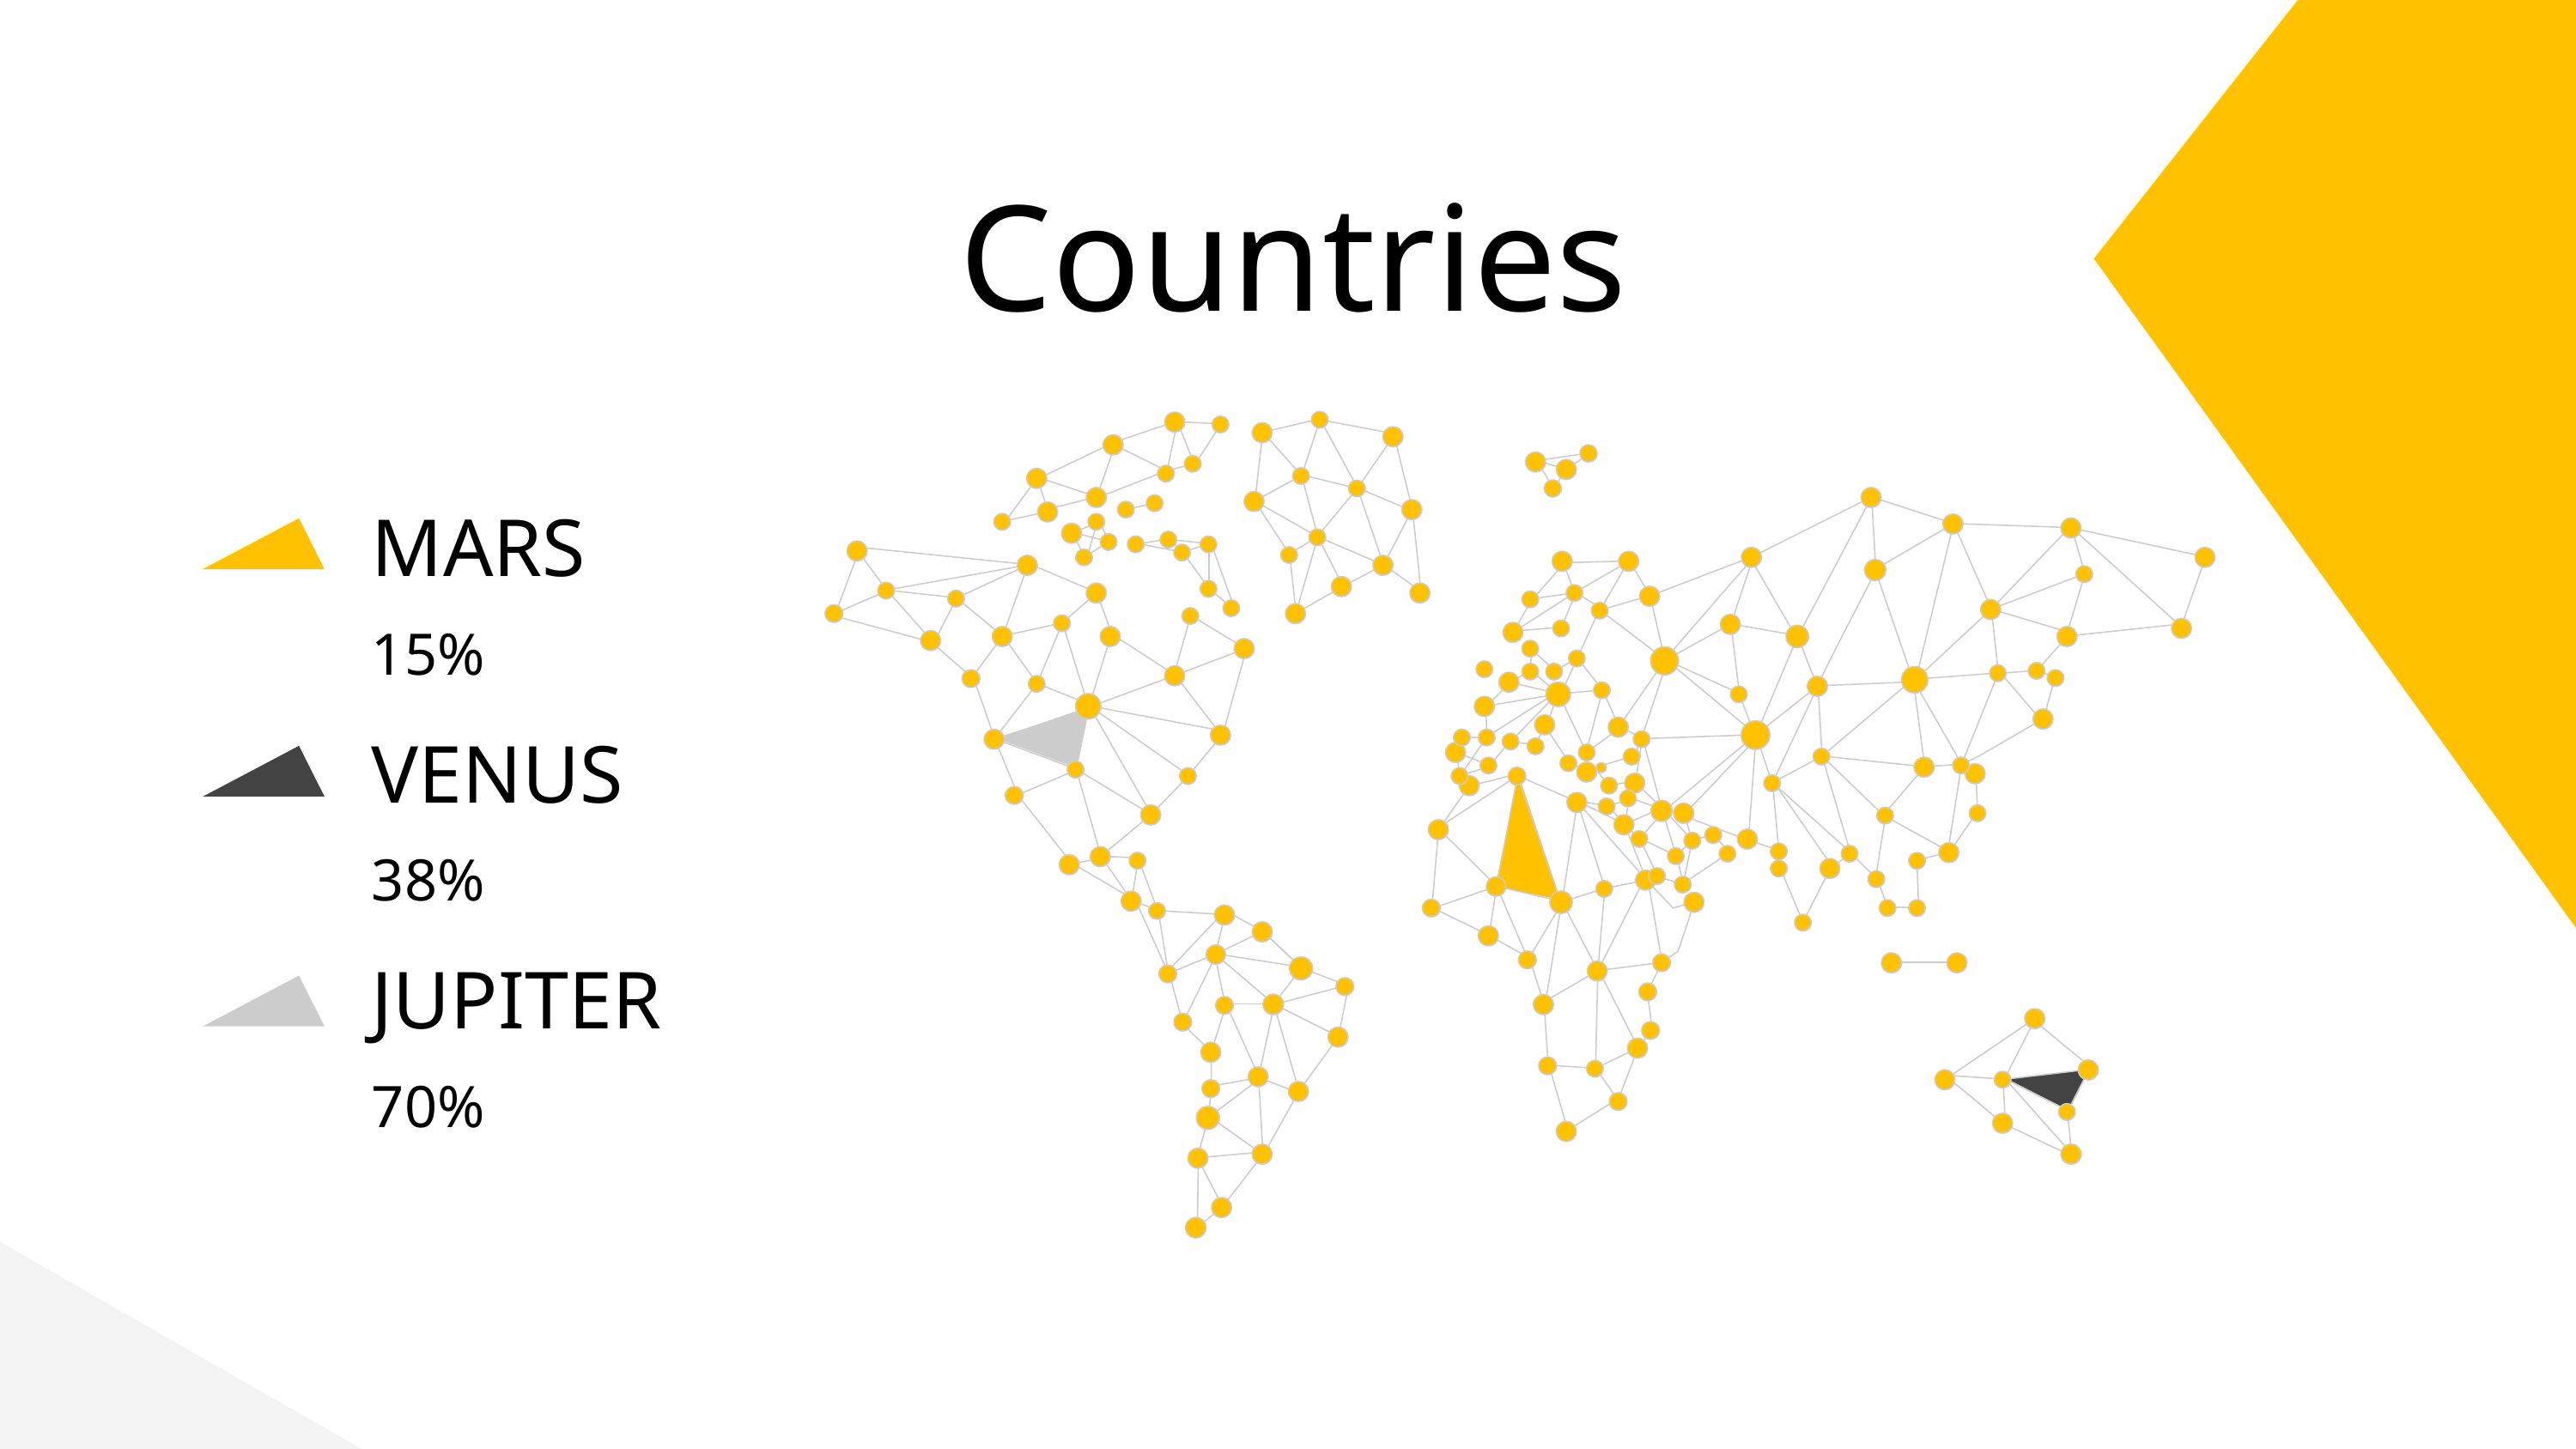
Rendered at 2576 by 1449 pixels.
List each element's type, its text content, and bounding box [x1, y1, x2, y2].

text_box [203, 518, 325, 570]
subtitle JUPITER [345, 961, 817, 1034]
title Countries [152, 138, 2434, 300]
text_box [822, 410, 2215, 1239]
text_box [203, 975, 325, 1027]
subtitle VENUS [345, 734, 817, 809]
subtitle 15% [345, 615, 817, 689]
text_box [203, 745, 325, 797]
subtitle 70% [345, 1067, 817, 1142]
subtitle MARS [345, 507, 817, 582]
subtitle 38% [345, 841, 817, 915]
